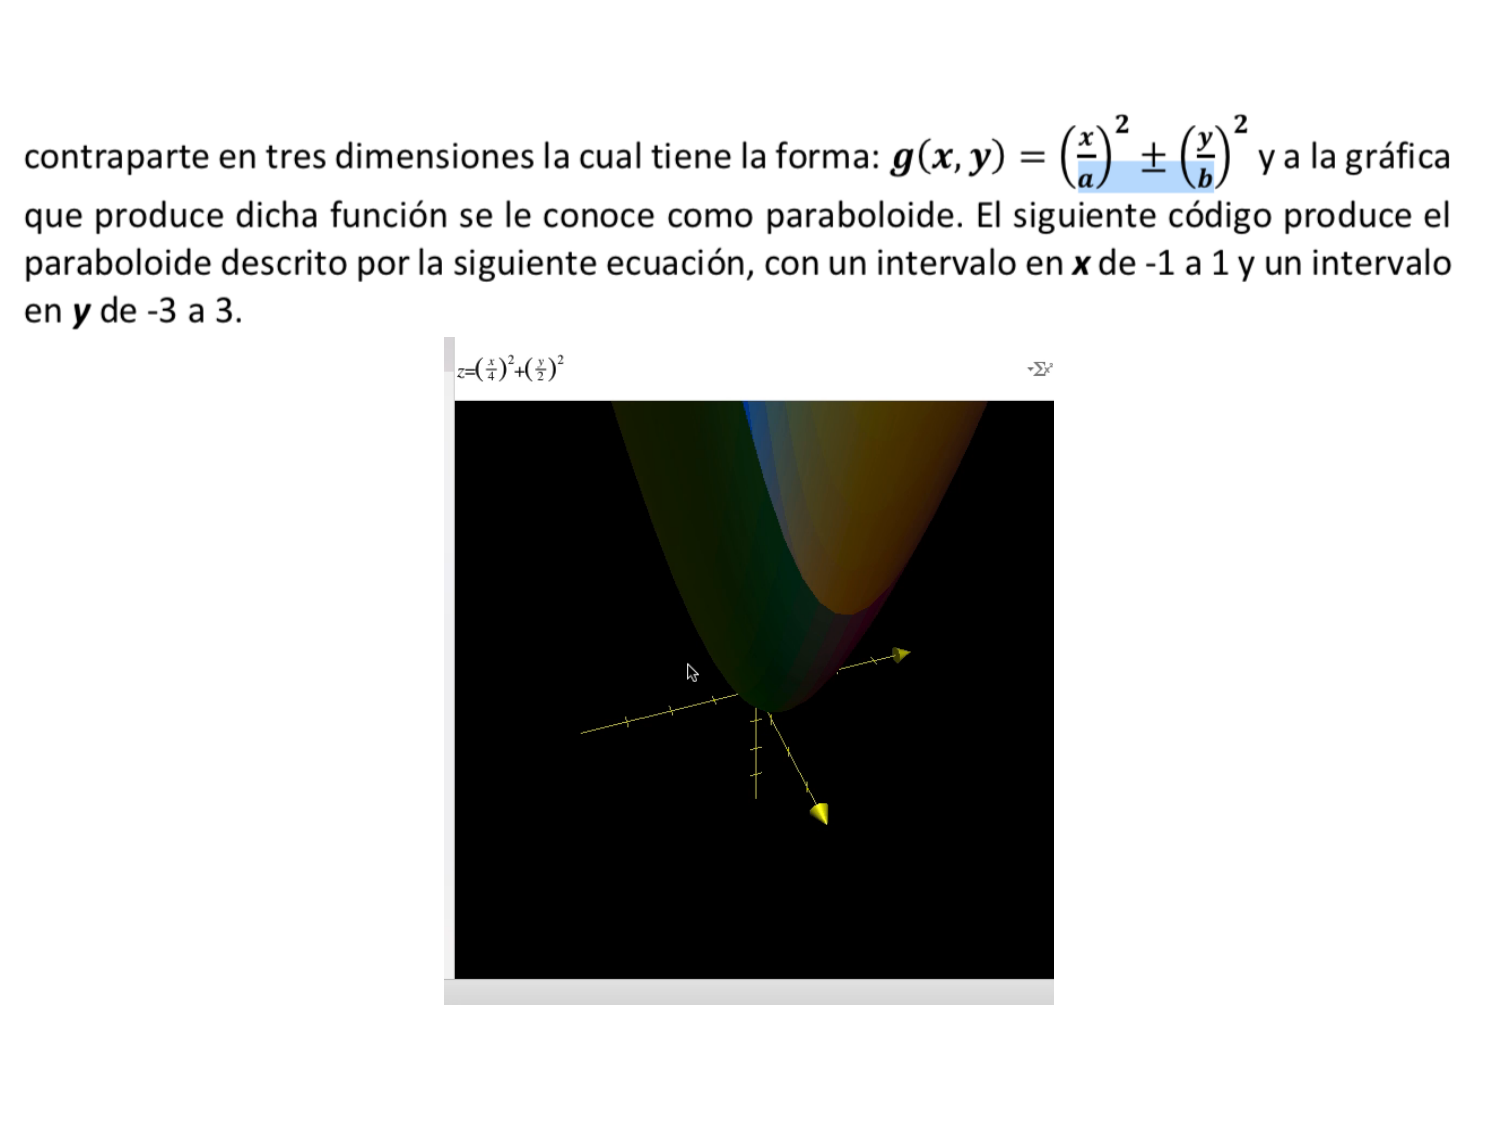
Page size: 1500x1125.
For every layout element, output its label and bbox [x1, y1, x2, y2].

text_box [443, 336, 1055, 1006]
picture [0, 70, 1500, 368]
